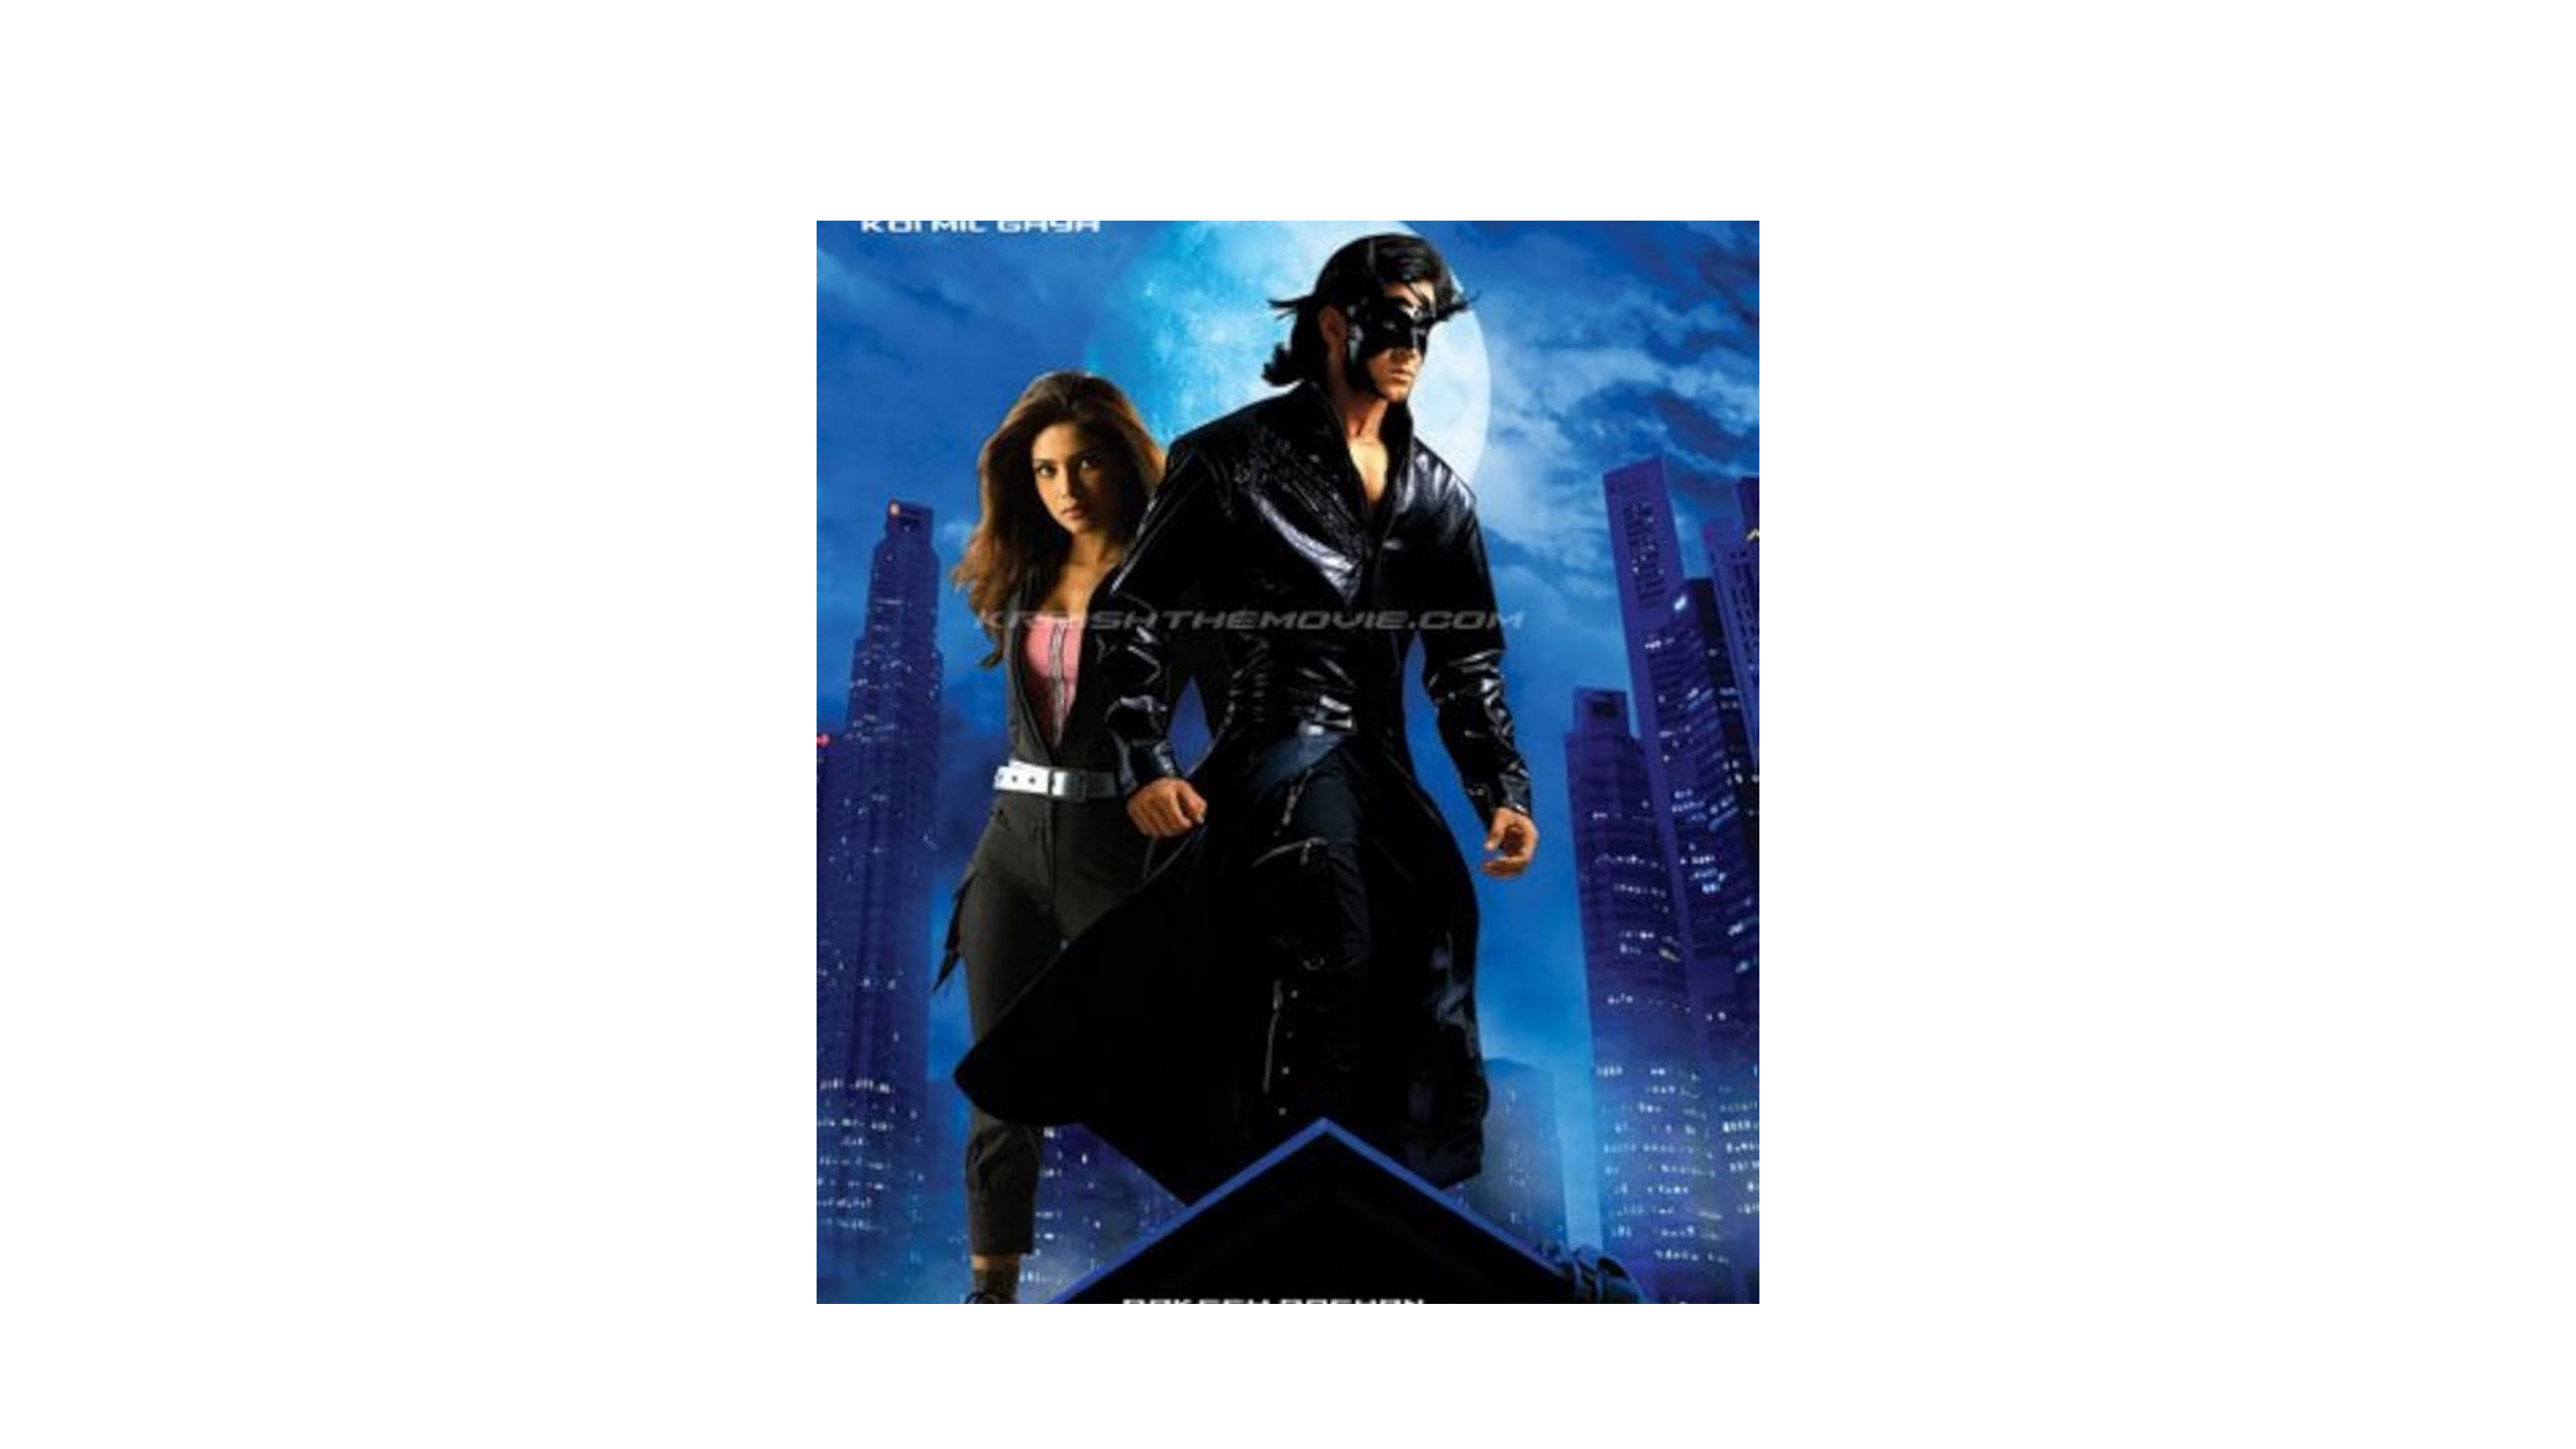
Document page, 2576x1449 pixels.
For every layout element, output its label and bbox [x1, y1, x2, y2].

picture [817, 221, 1759, 1304]
